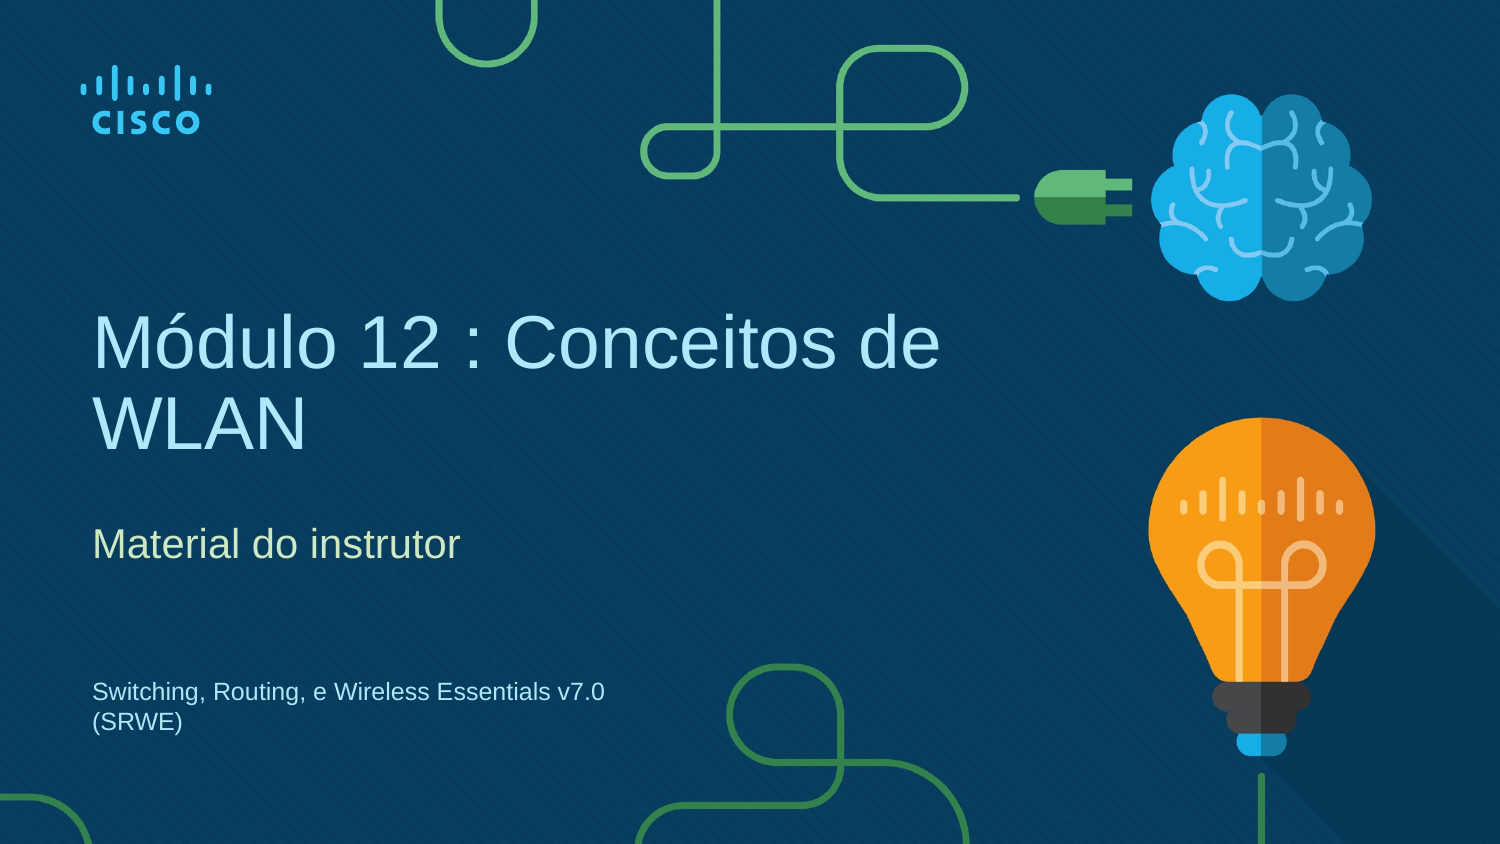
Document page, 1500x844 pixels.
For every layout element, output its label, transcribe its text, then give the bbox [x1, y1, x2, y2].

title Módulo 12 : Conceitos de WLAN [77, 200, 1153, 474]
list Material do instrutor [77, 513, 1049, 563]
subtitle Switching, Routing, e Wireless Essentials v7.0 (SRWE) [77, 624, 673, 773]
picture [0, 0, 1500, 844]
